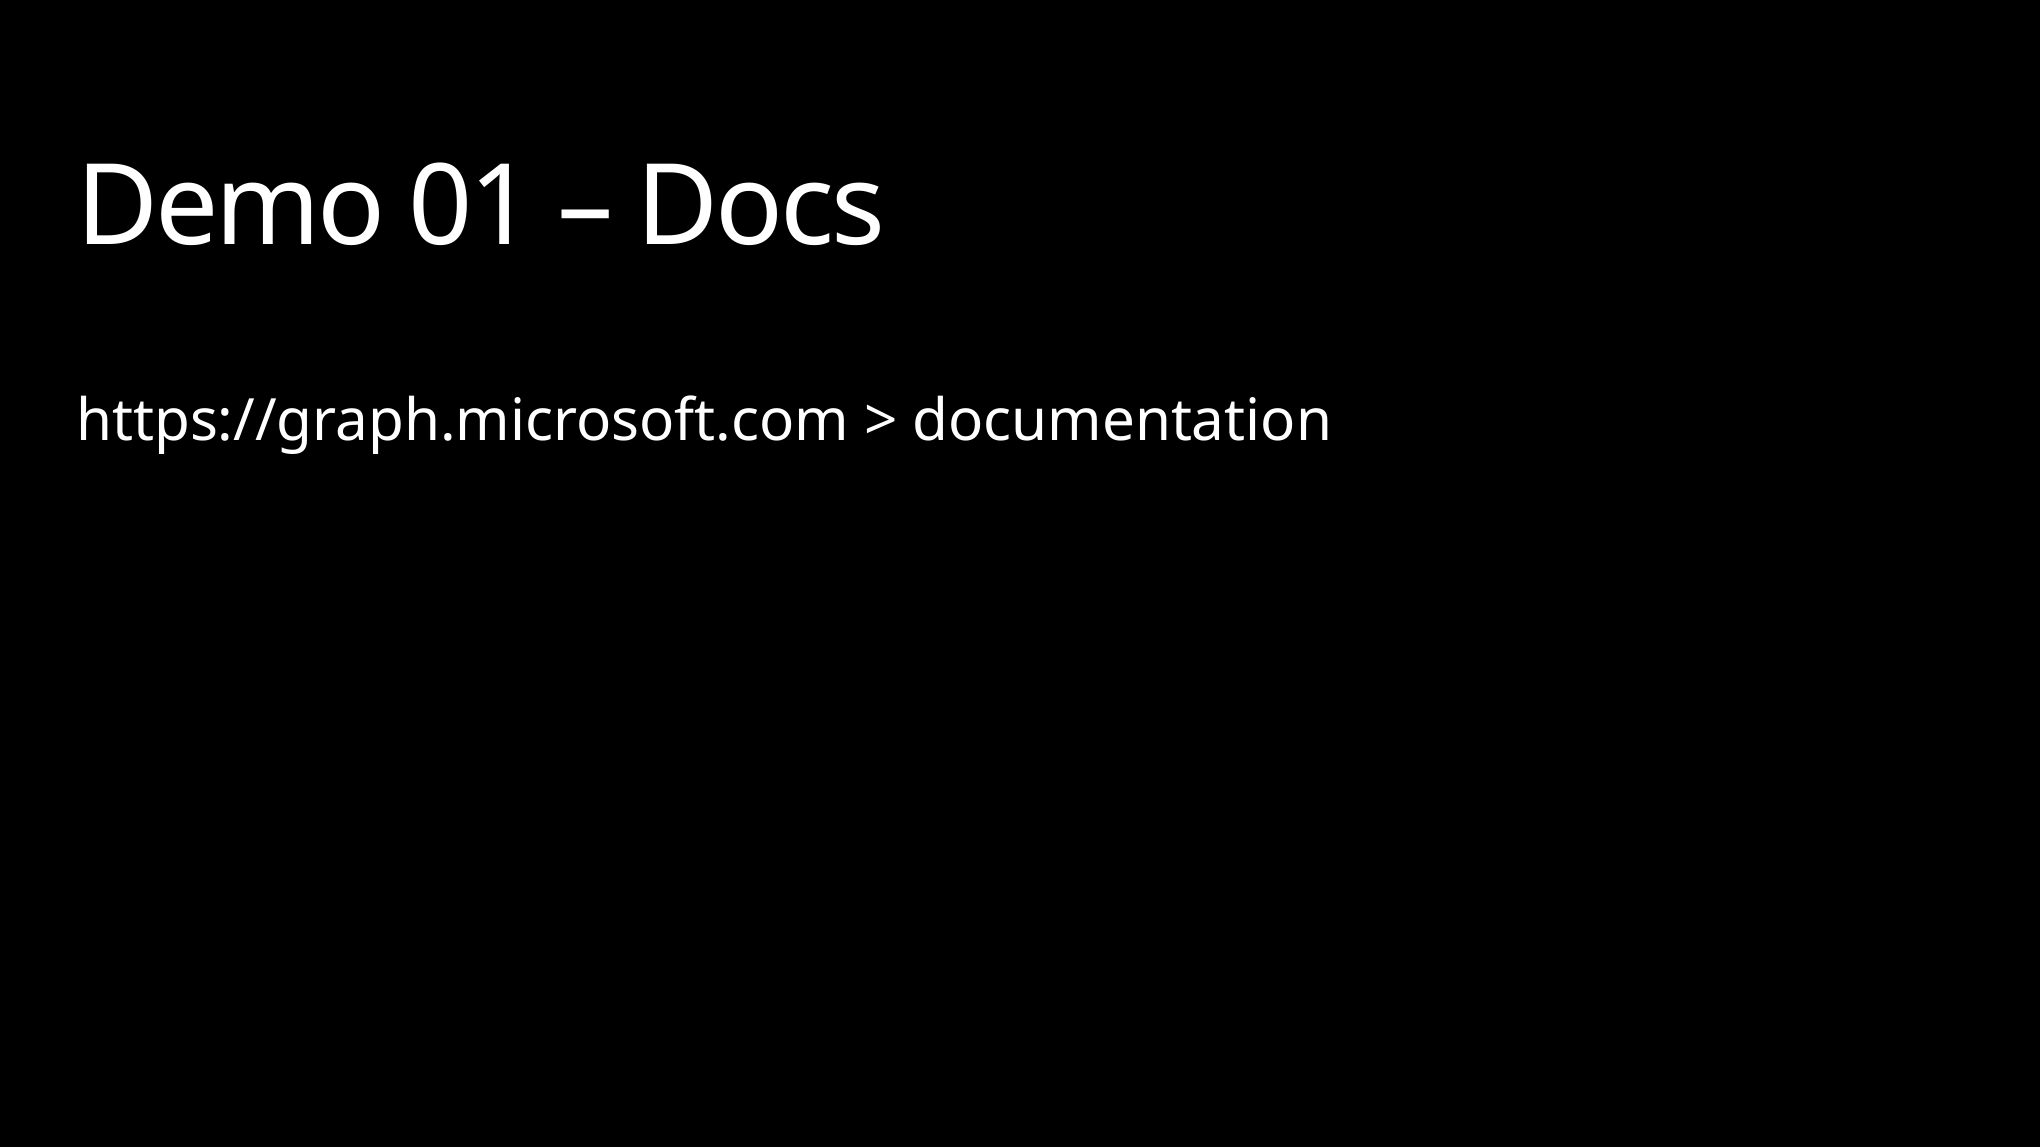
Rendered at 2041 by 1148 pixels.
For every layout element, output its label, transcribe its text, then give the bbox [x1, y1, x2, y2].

title Demo 01 – Docs https://graph.microsoft.com > documentation [76, 147, 1791, 481]
